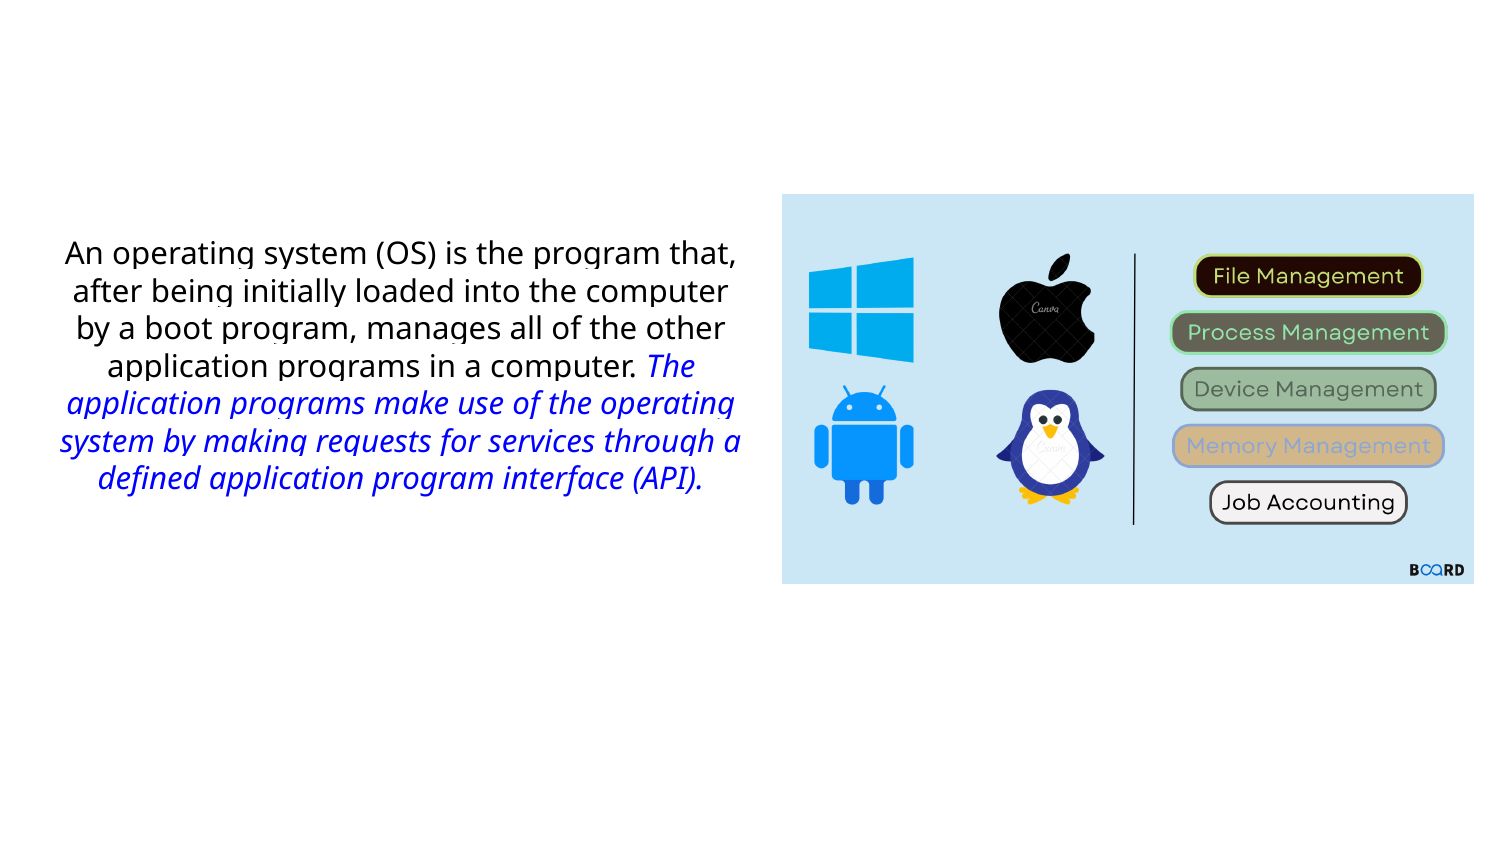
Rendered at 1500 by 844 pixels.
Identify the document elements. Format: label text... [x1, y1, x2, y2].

text_box An operating system (OS) is the program that, after being initially loaded into the computer by a boot program, manages all of the other application programs in a computer. The application programs make use of the operating system by making requests for services through a defined application program interface (API). [43, 218, 759, 538]
picture [782, 194, 1475, 584]
